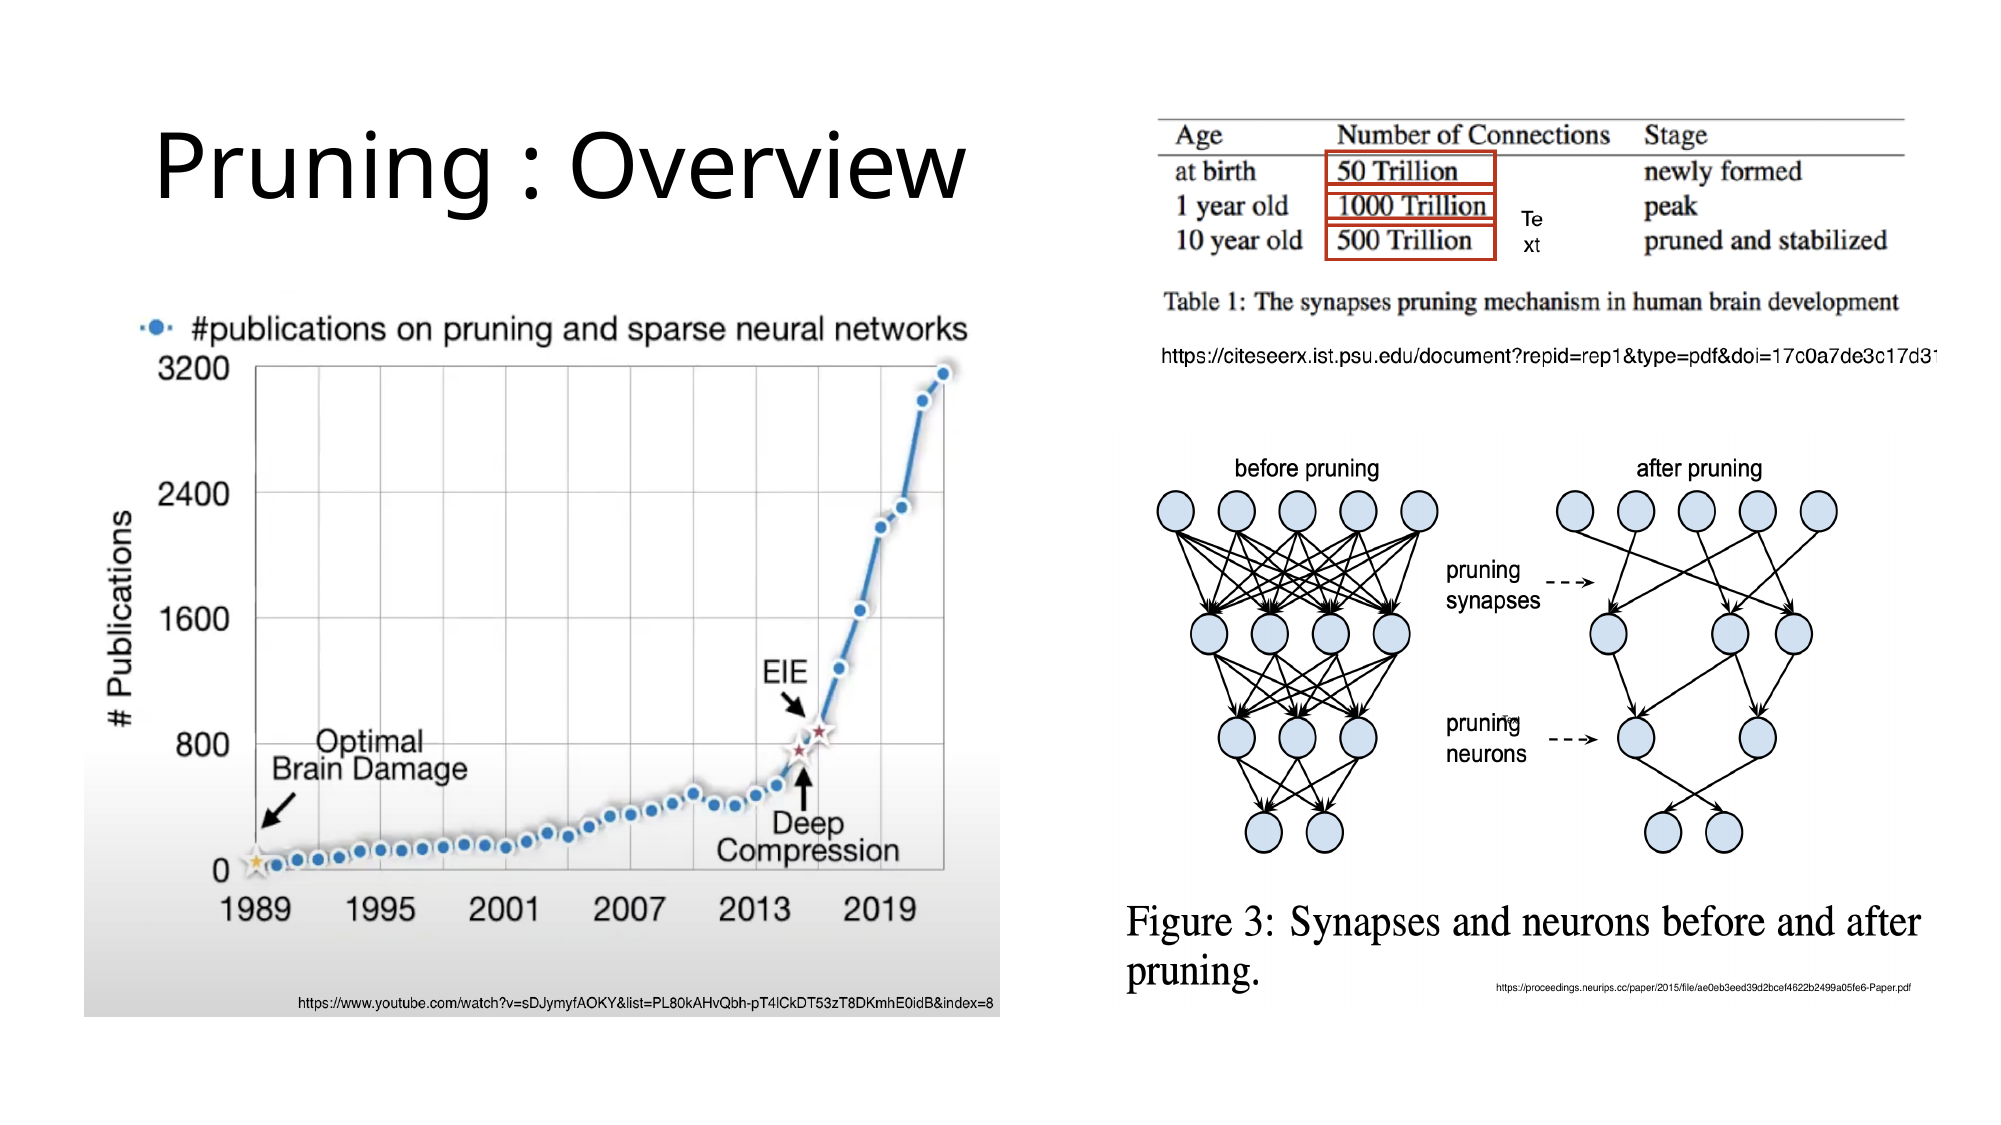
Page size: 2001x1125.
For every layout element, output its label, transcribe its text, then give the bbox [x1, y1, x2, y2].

picture [1111, 83, 1938, 380]
picture [83, 280, 1000, 1017]
title Pruning : Overview [137, 59, 1863, 278]
picture [1082, 430, 1939, 1010]
